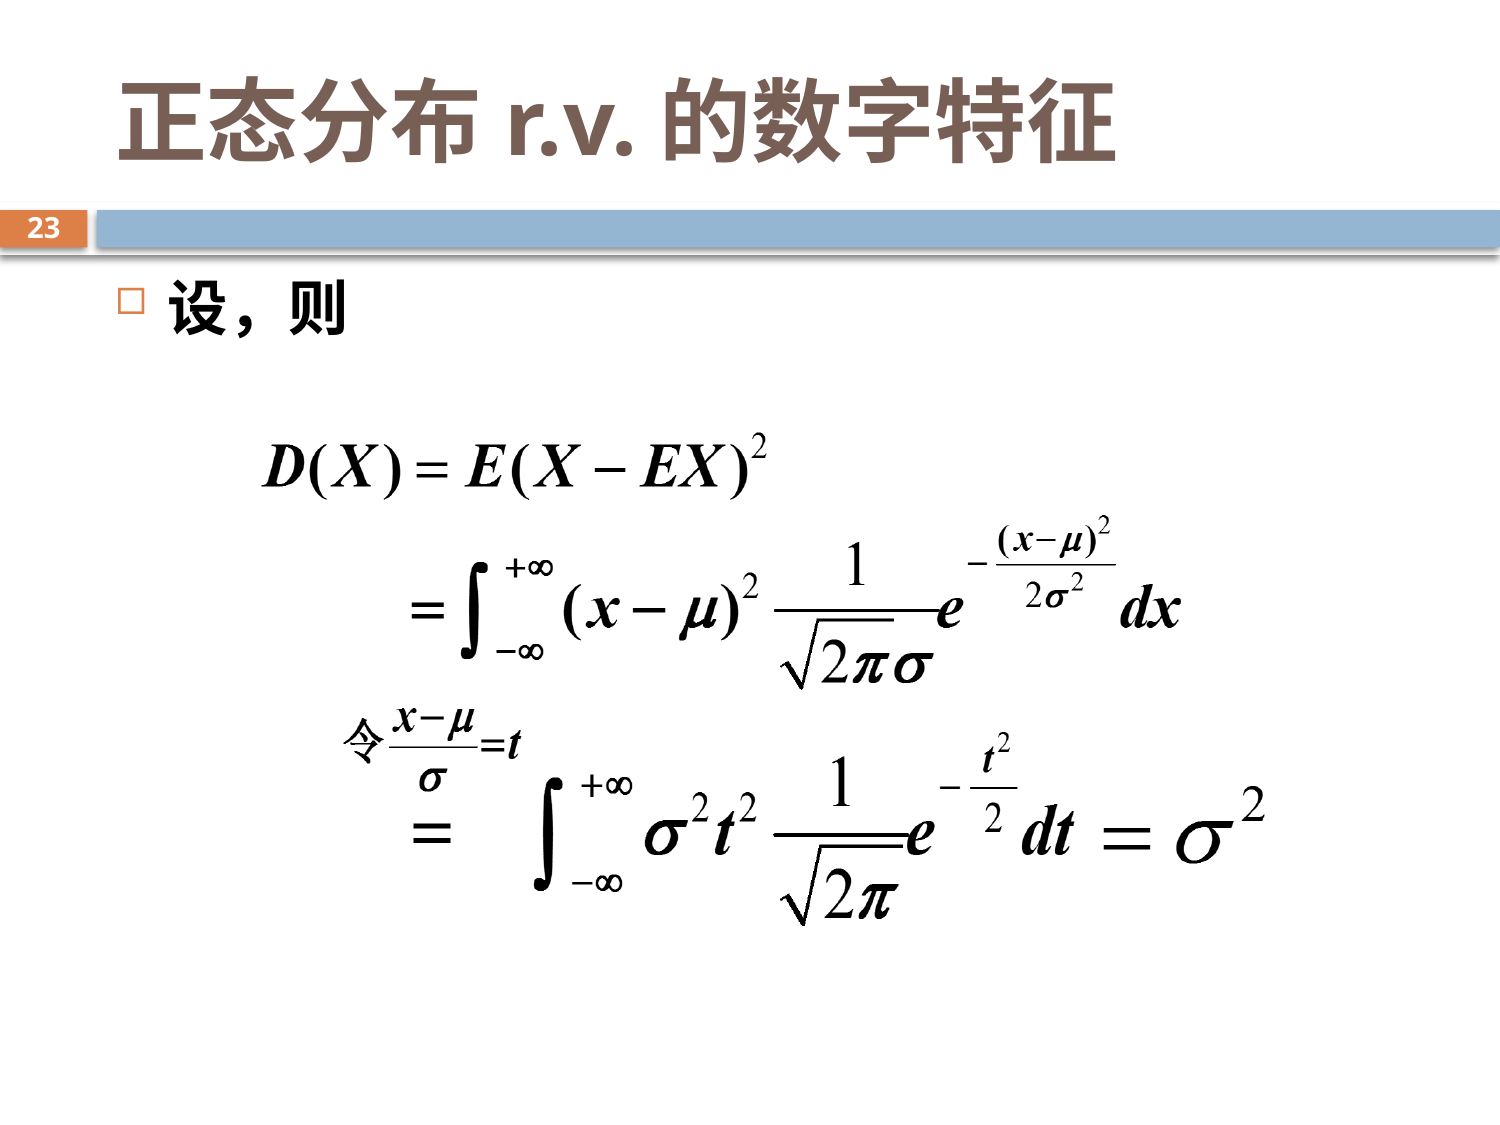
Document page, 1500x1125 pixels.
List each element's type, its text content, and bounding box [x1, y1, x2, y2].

slide_number 23 [0, 208, 88, 249]
picture [253, 420, 1306, 953]
title 正态分布r.v.的数字特征 [100, 37, 1438, 200]
